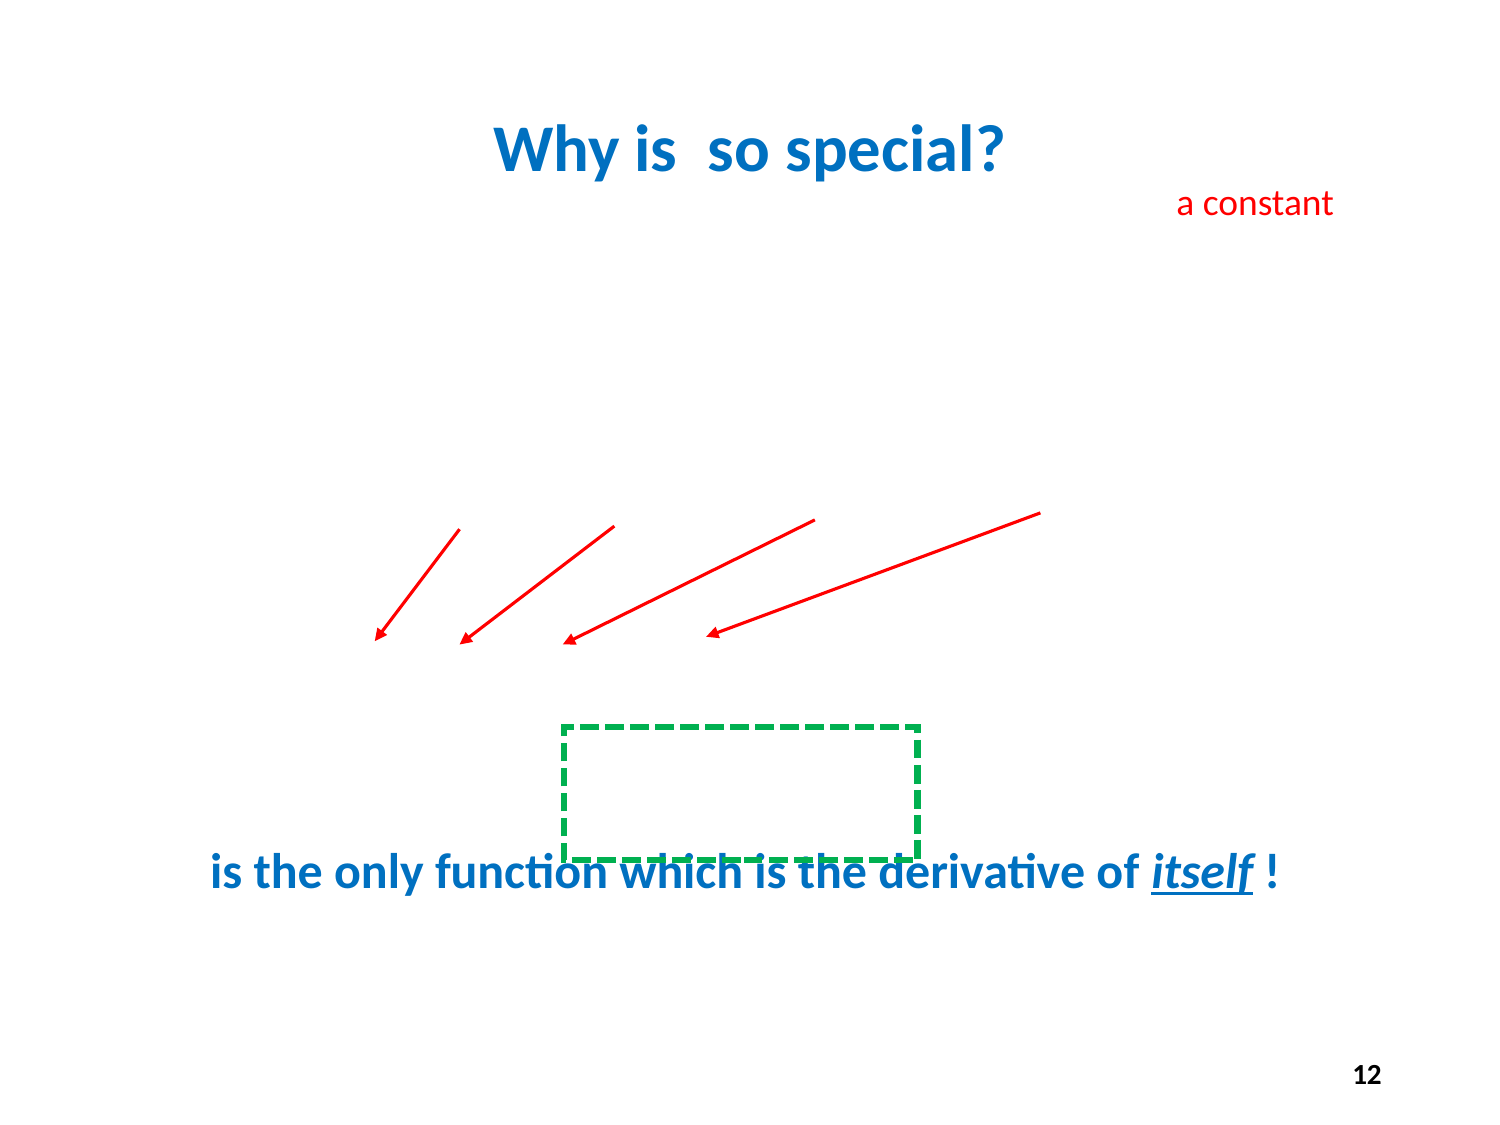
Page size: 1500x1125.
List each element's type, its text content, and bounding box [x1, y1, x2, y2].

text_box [374, 529, 460, 642]
slide_number 12 [1059, 1042, 1397, 1103]
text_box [562, 519, 815, 645]
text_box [706, 512, 1041, 637]
text_box [563, 726, 919, 861]
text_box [459, 526, 562, 645]
